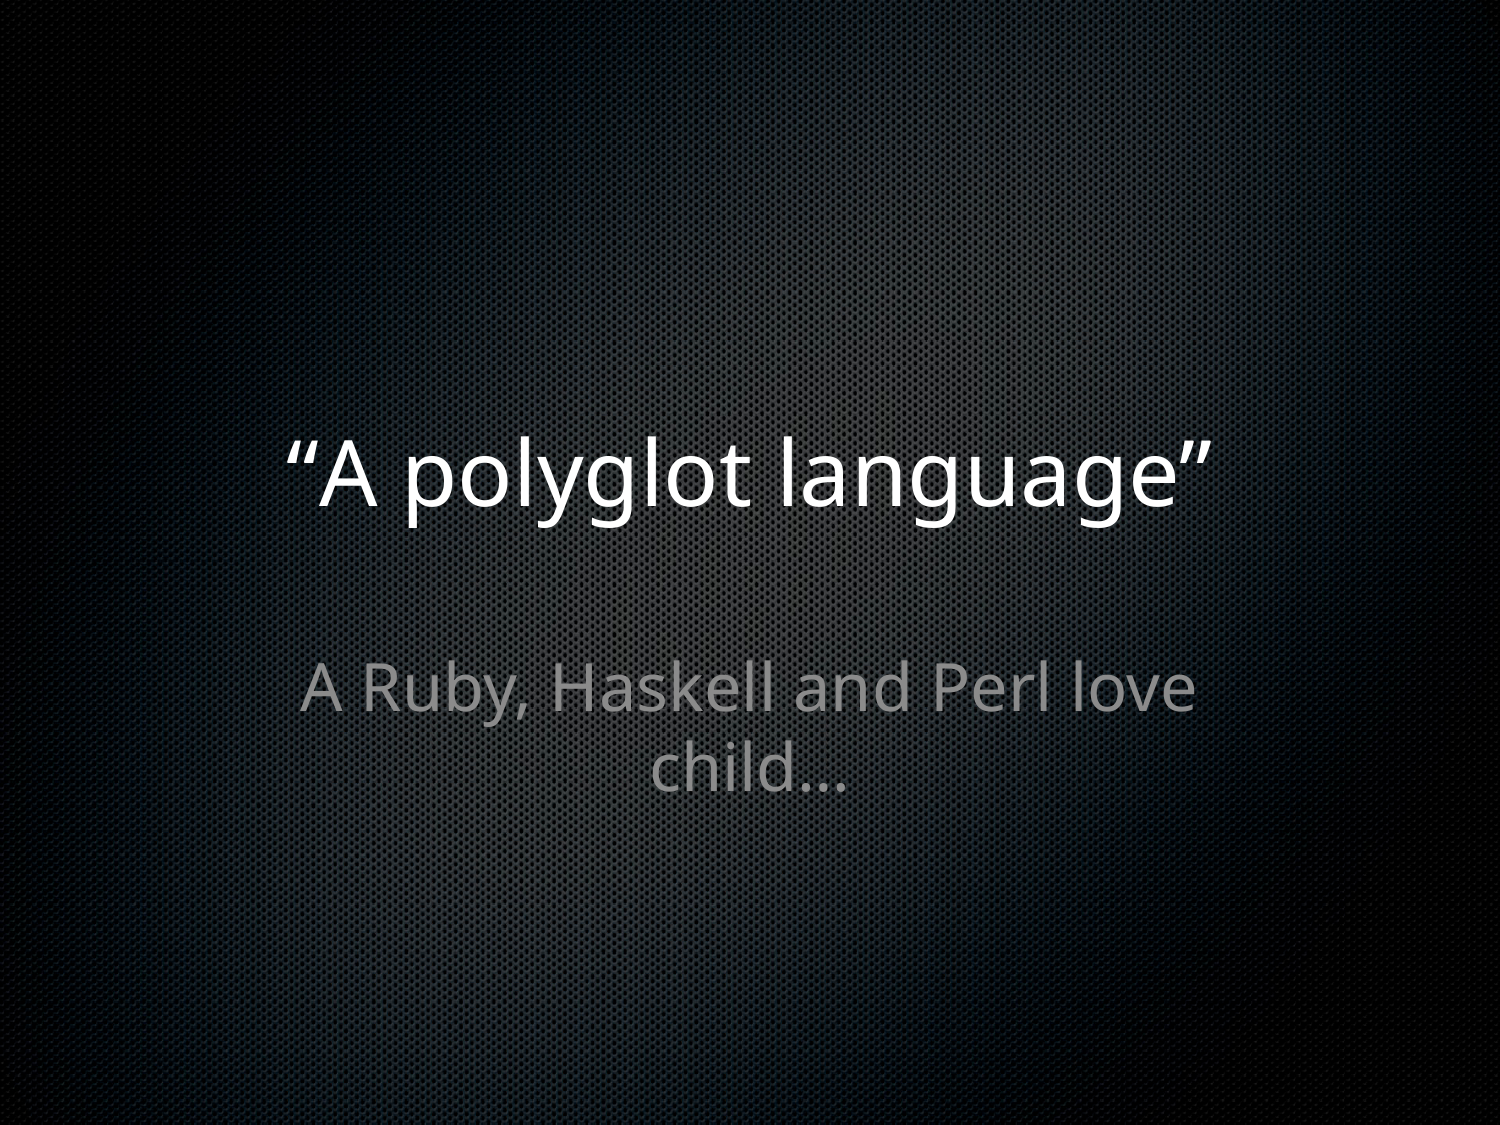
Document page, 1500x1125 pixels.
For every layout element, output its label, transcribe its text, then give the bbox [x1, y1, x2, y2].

picture [0, 0, 1500, 1125]
title “A polyglot language” [112, 349, 1388, 591]
subtitle A Ruby, Haskell and Perl love child… [225, 637, 1275, 925]
